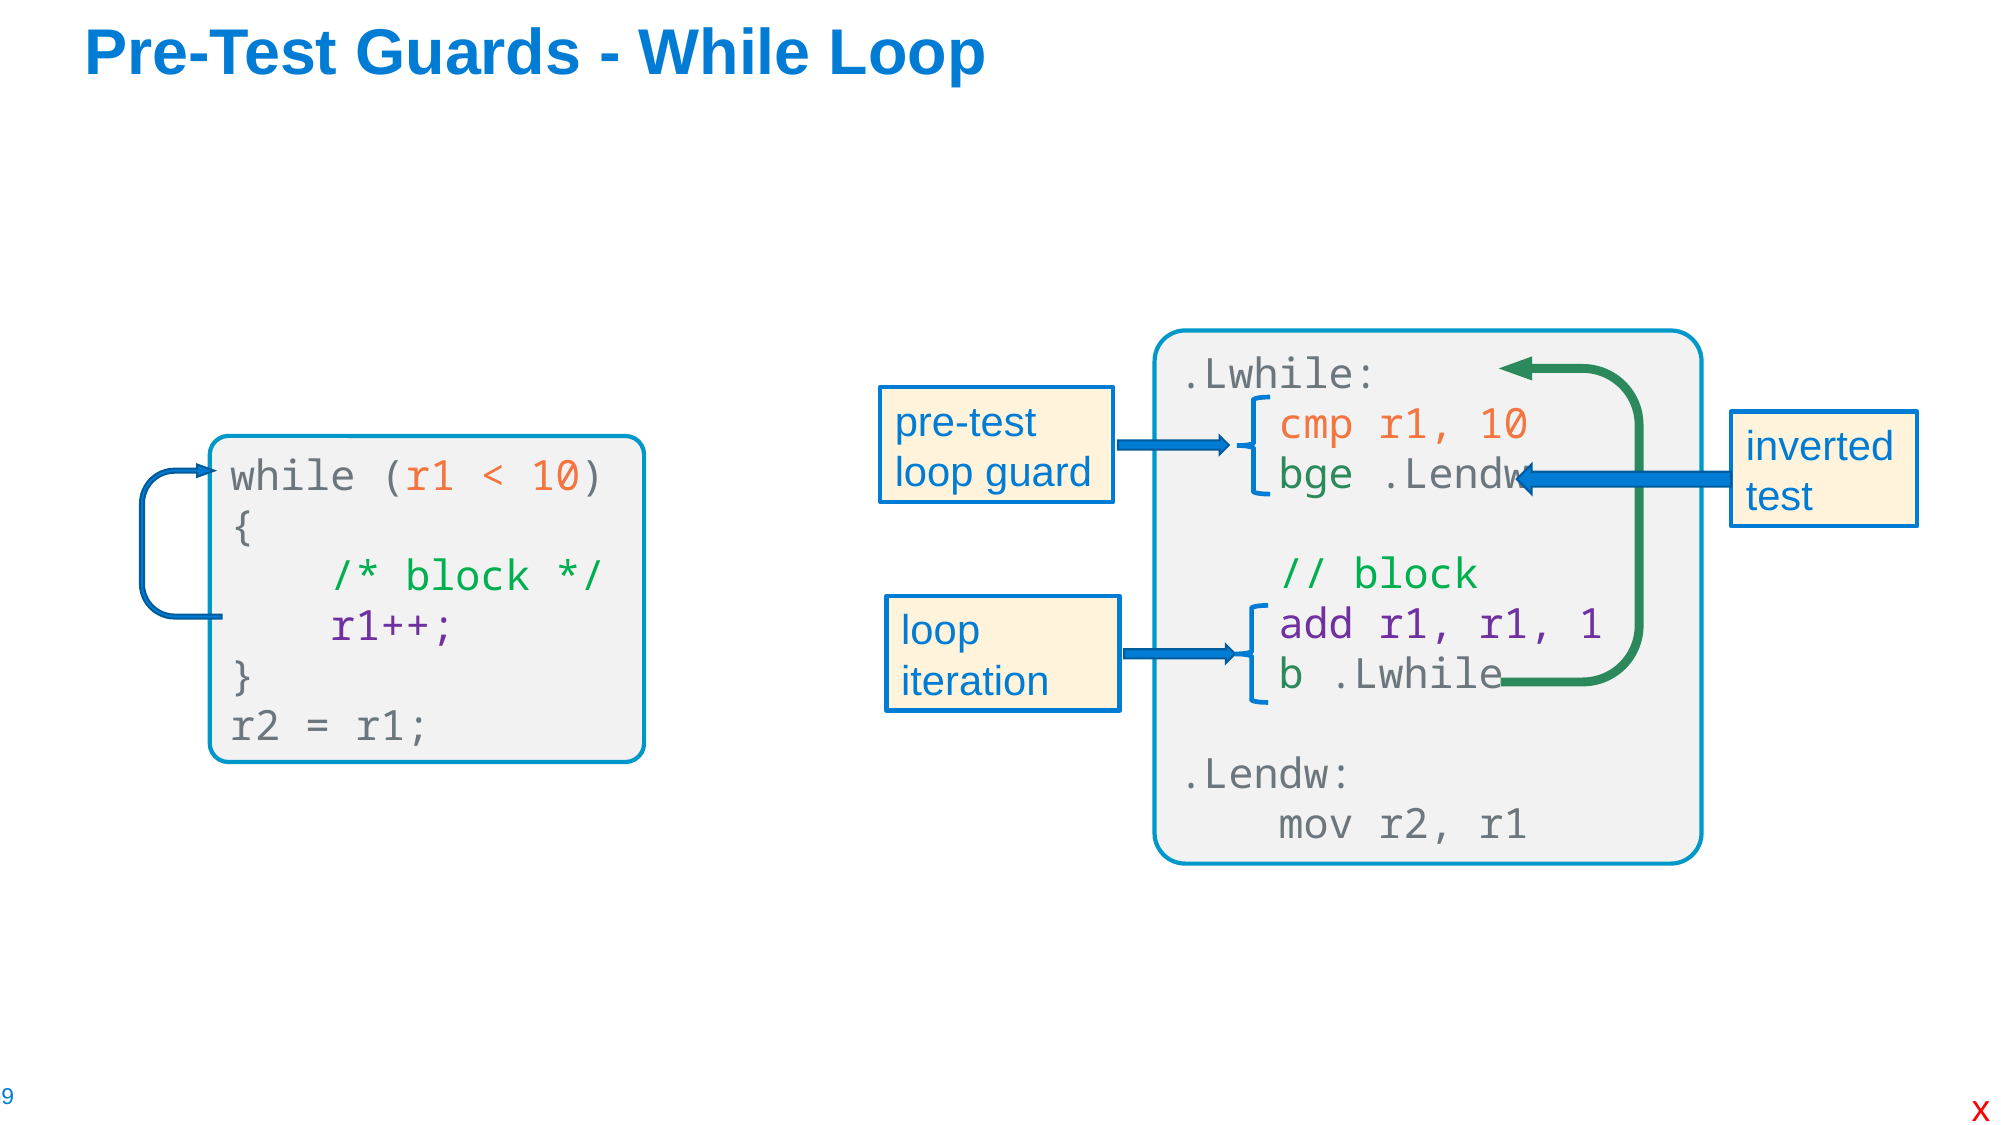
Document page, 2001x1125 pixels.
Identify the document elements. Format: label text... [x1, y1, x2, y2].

text_box .Lwhile: cmp r1, 10 bge .Lendw // block add r1, r1, 1 b .Lwhile .Lendw: mov r2, r1 [1154, 330, 1702, 864]
title Pre-Test Guards - While Loop [69, 18, 1795, 96]
text_box x [1956, 1076, 2000, 1125]
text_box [1516, 411, 1917, 528]
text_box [886, 595, 1269, 712]
text_box [1500, 528, 1644, 687]
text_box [880, 386, 1271, 504]
text_box [1498, 356, 1642, 411]
text_box [138, 463, 223, 620]
text_box while (r1 < 10) { /* block */ r1++; } r2 = r1; [209, 435, 645, 763]
